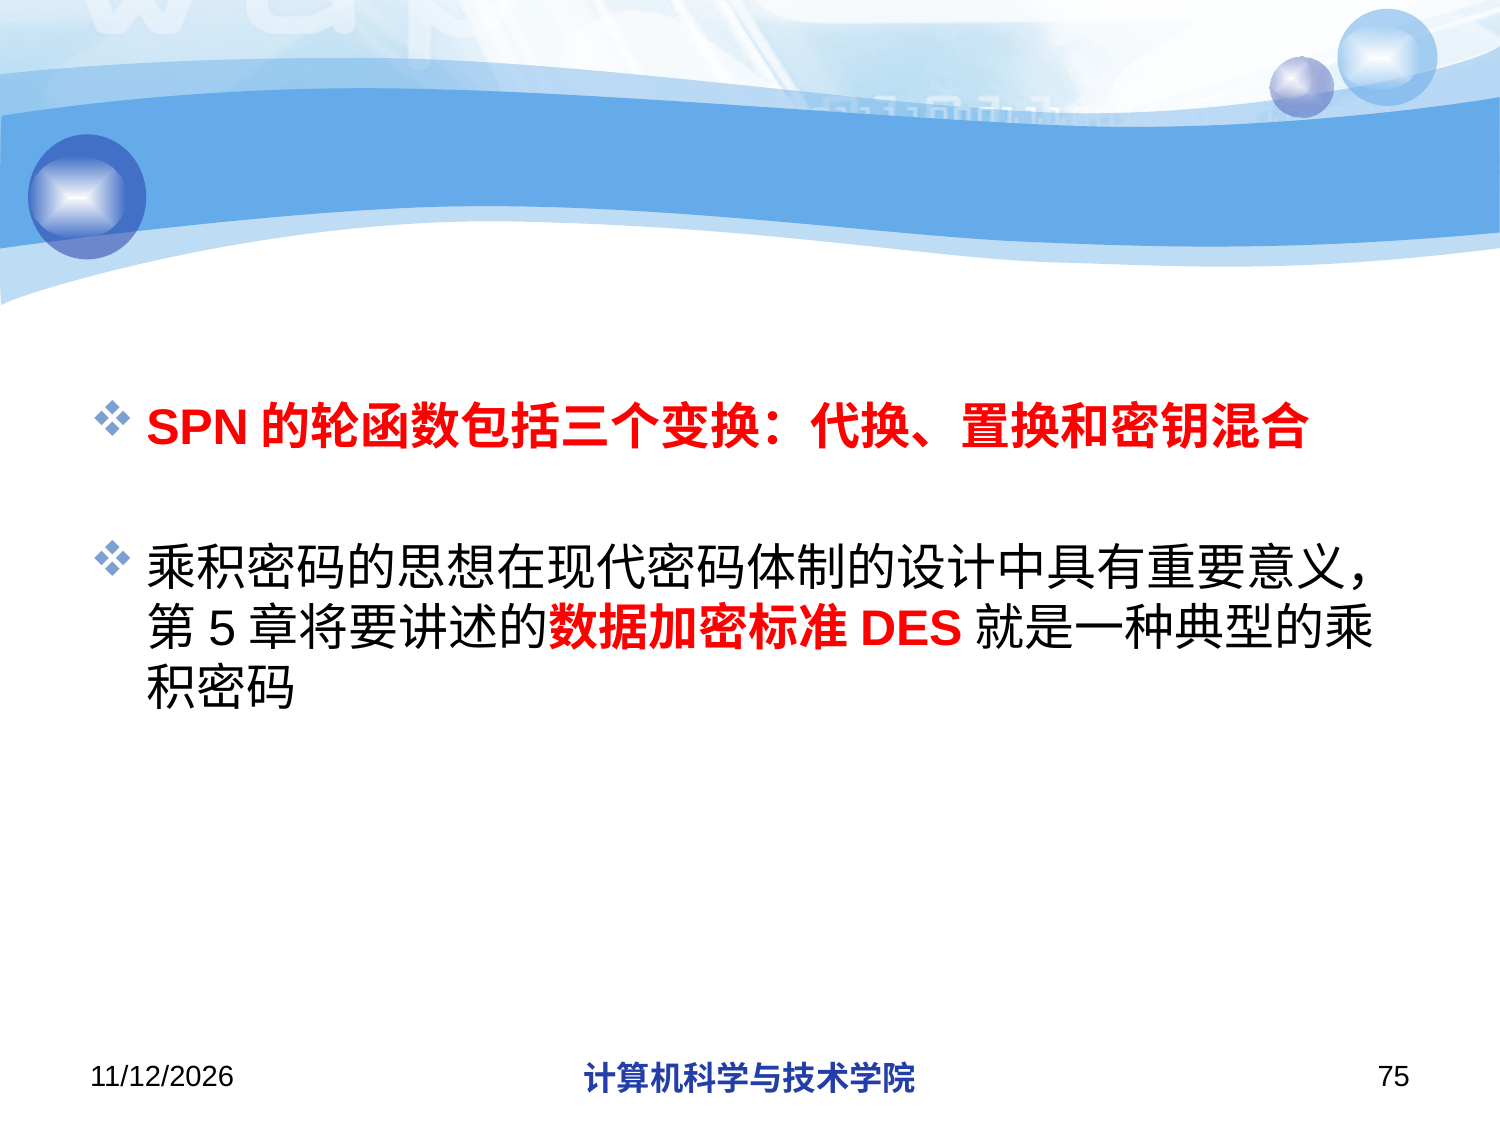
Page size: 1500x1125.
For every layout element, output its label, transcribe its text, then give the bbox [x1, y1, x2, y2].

footer 计算机科学与技术学院 [512, 1049, 988, 1103]
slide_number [74, 1049, 426, 1103]
slide_number 75 [1074, 1049, 1426, 1103]
list SPN的轮函数包括三个变换：代换、置换和密钥混合 乘积密码的思想在现代密码体制的设计中具有重要意义，第5章将要讲述的数据加密标准DES就是一种典型的乘积密码 [74, 387, 1426, 1038]
picture [0, 0, 1500, 113]
